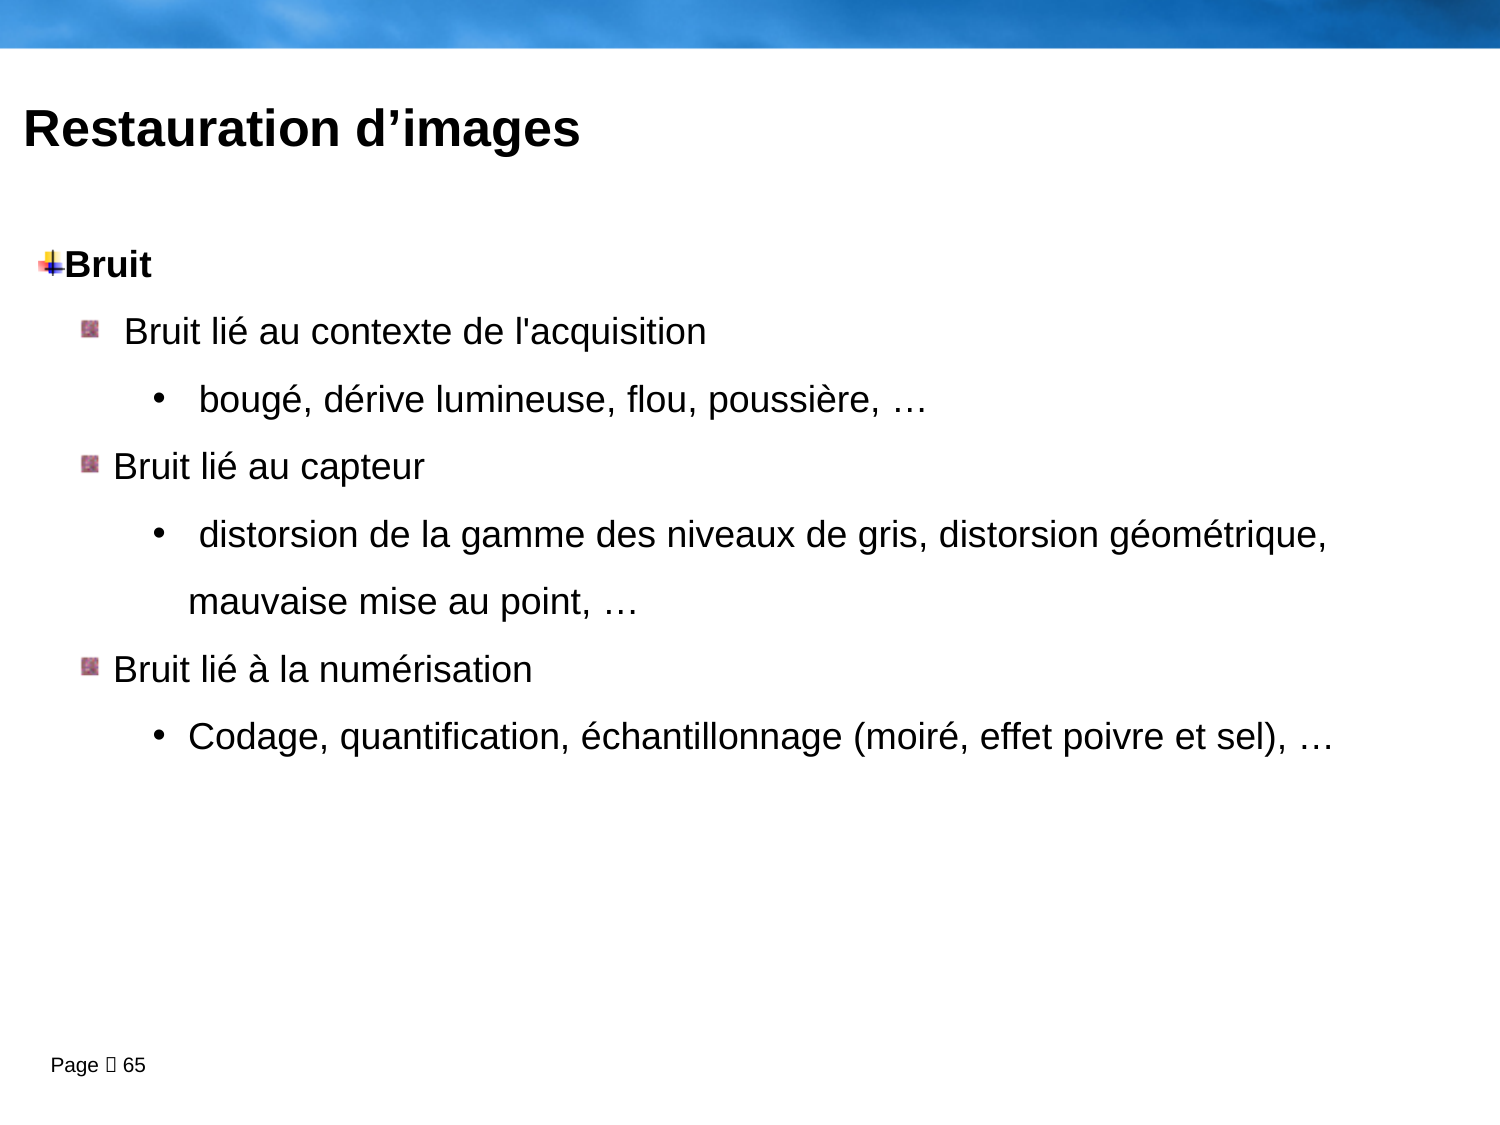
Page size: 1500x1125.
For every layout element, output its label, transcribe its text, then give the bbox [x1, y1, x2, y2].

title Restauration d’images [23, 93, 1374, 176]
picture [0, 0, 1500, 1125]
text_box Bruit Bruit lié au contexte de l'acquisition bougé, dérive lumineuse, flou, poussière, … Bruit lié au capteur distorsion de la gamme des niveaux de gris, distorsion géométrique, mauvaise mise au point, … Bruit lié à la numérisation Codage, quantification, échantillonnage (moiré, effet poivre et sel), … [23, 209, 1477, 765]
